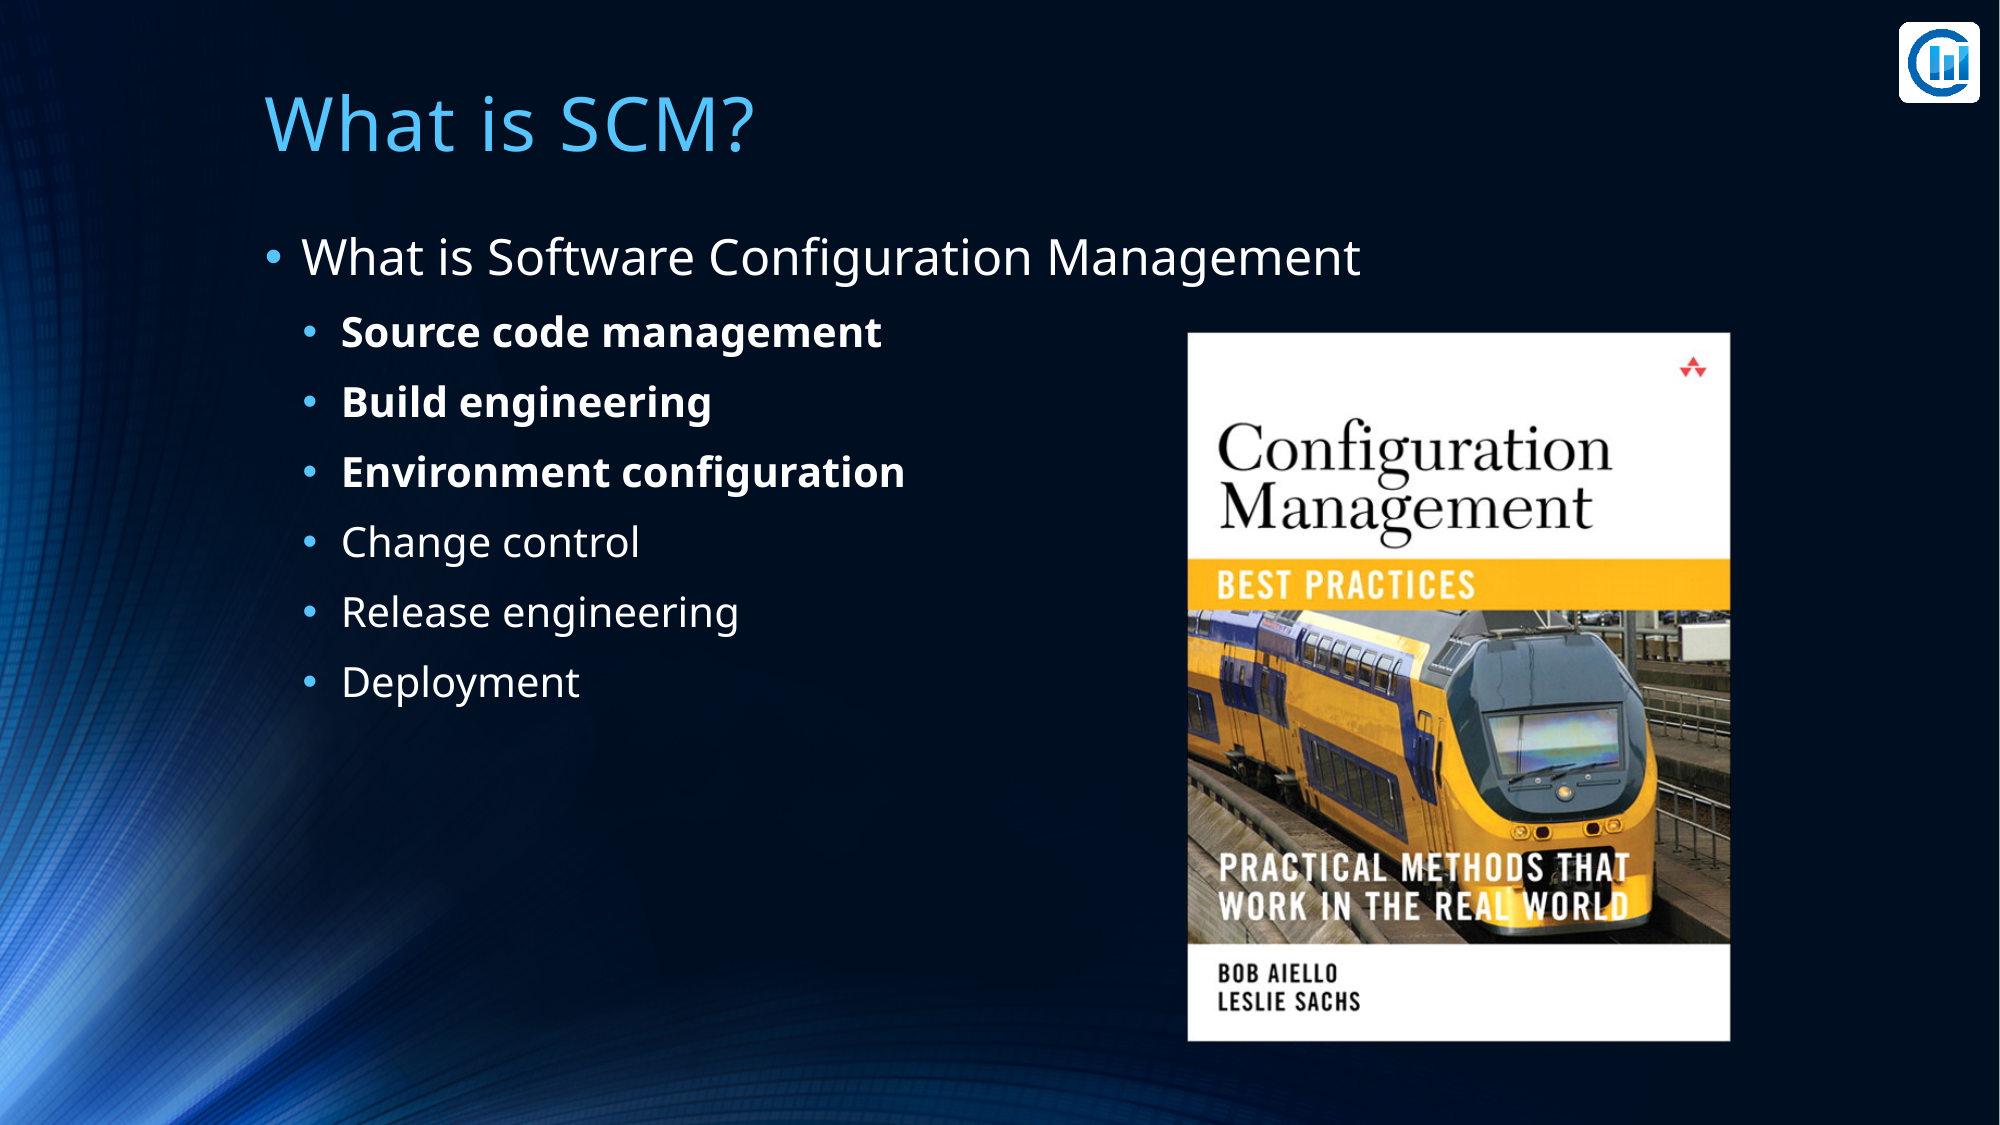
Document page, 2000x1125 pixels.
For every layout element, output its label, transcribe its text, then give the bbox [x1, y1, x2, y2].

title What is SCM? [249, 62, 1750, 175]
list What is Software Configuration Management Source code management Build engineering Environment configuration Change control Release engineering Deployment [249, 224, 1749, 900]
picture [0, 0, 2000, 1125]
